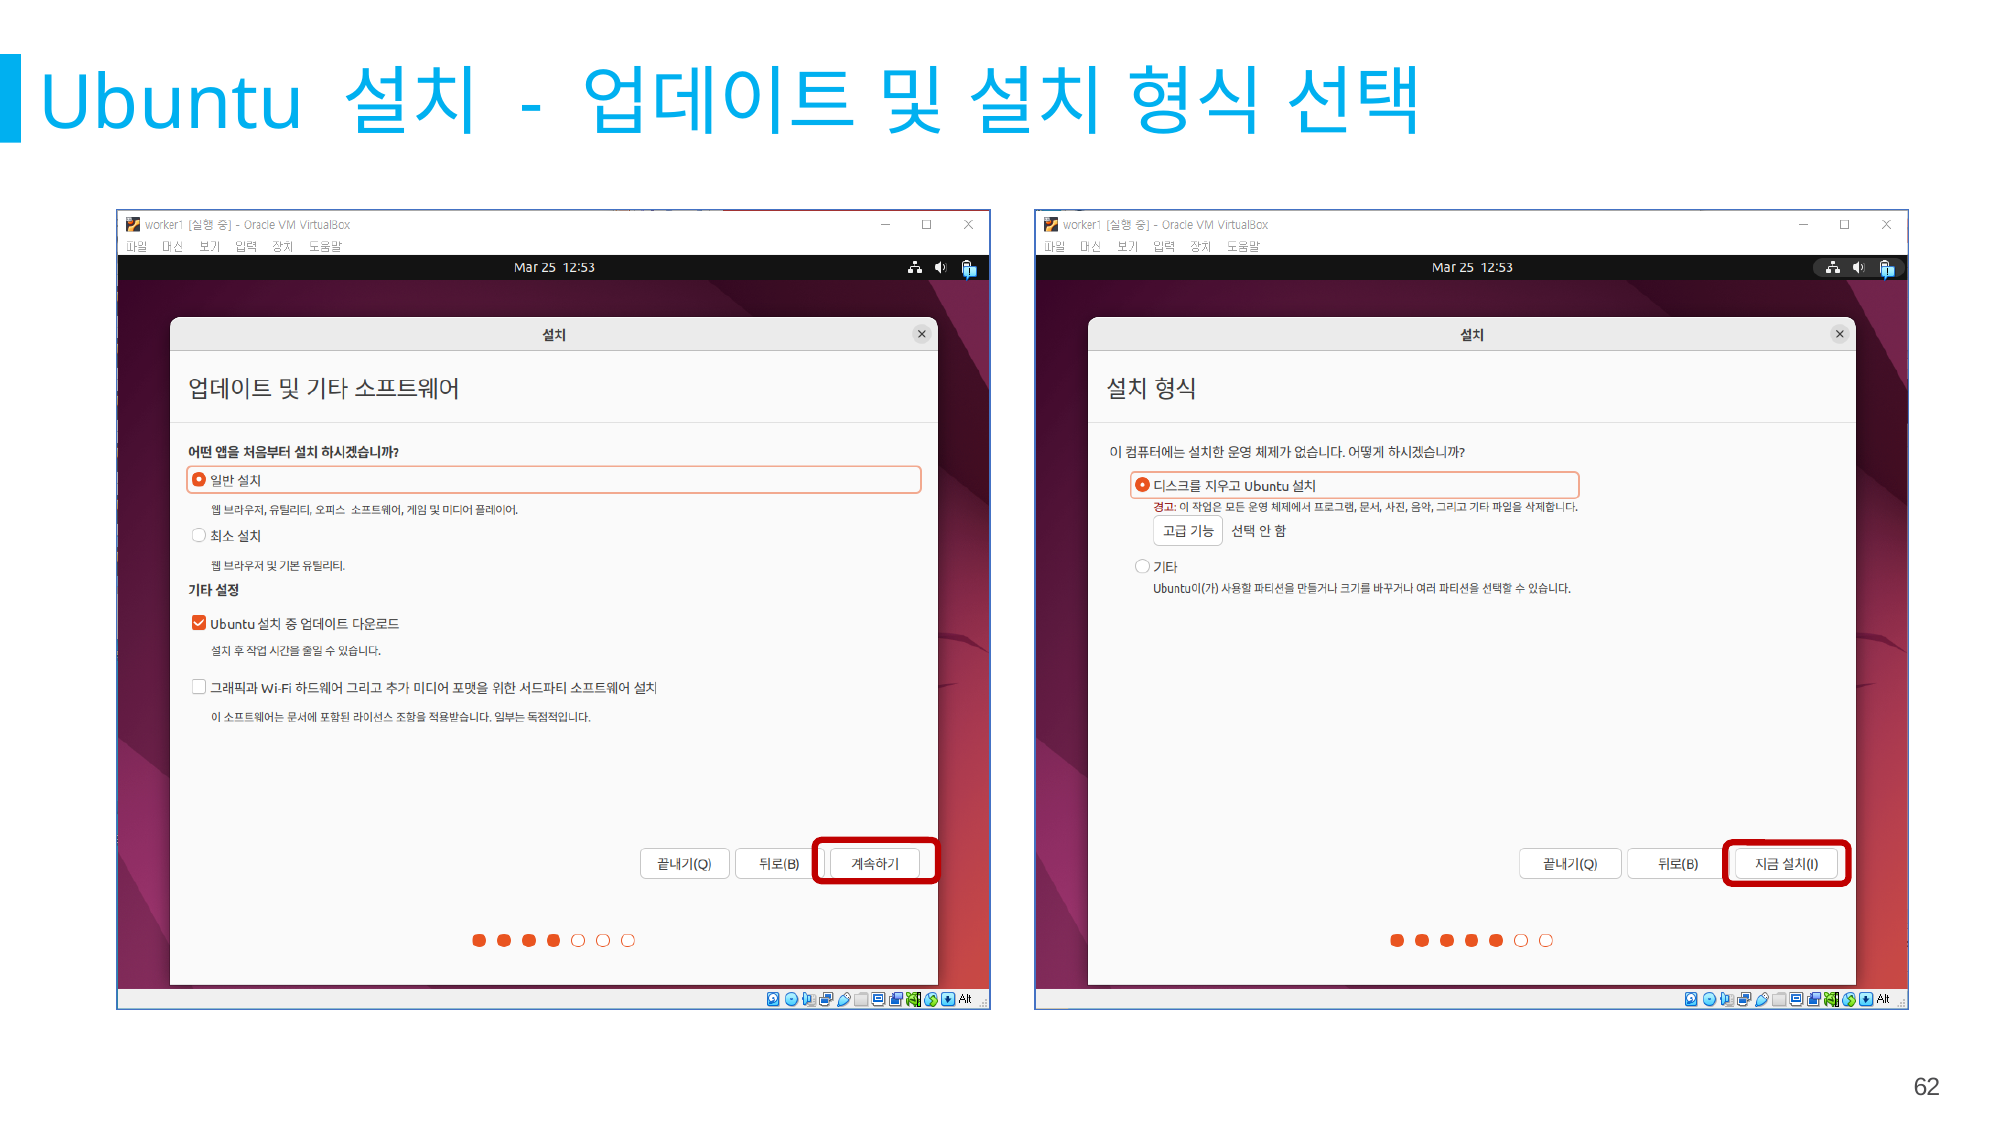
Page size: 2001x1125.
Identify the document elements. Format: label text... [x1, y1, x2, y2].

picture [1035, 210, 1908, 1009]
text_box Ubuntu 설치 - 업데이트 및 설치 형식 선택 [23, 56, 1707, 146]
text_box [0, 53, 22, 144]
picture [117, 210, 990, 1009]
